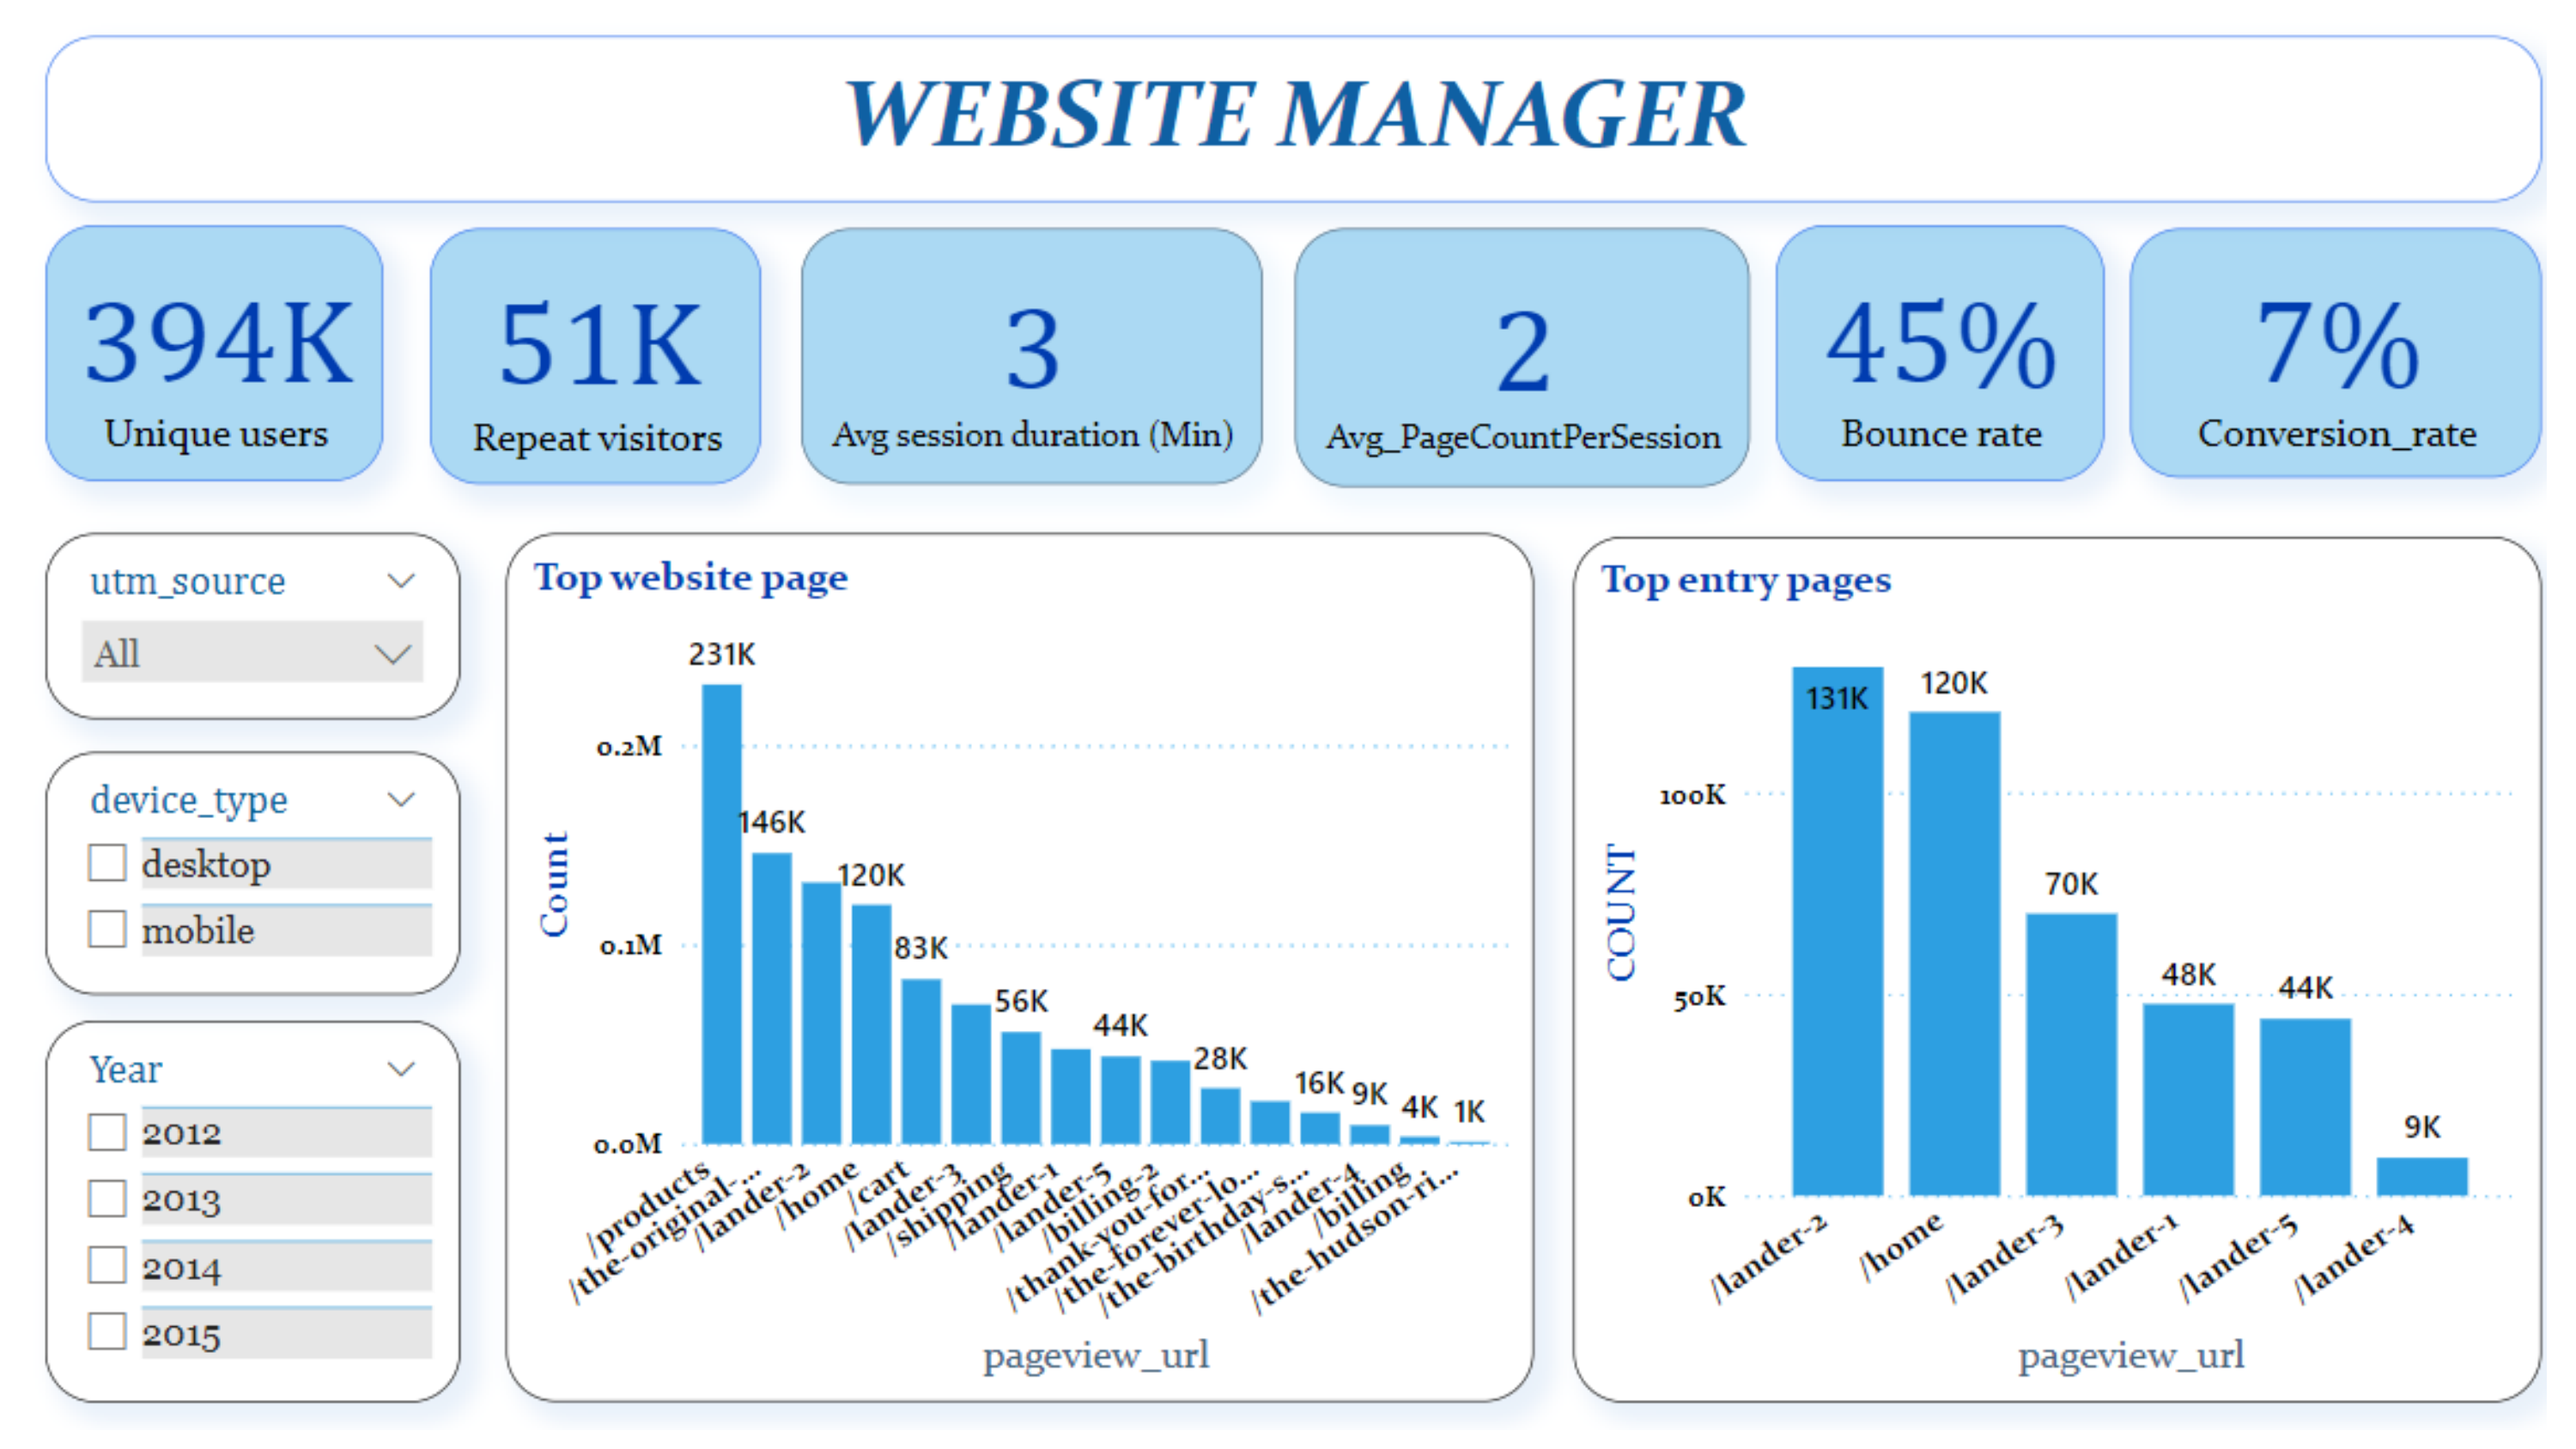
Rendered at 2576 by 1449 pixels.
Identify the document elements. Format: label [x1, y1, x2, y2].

text_box [28, 18, 2547, 1430]
